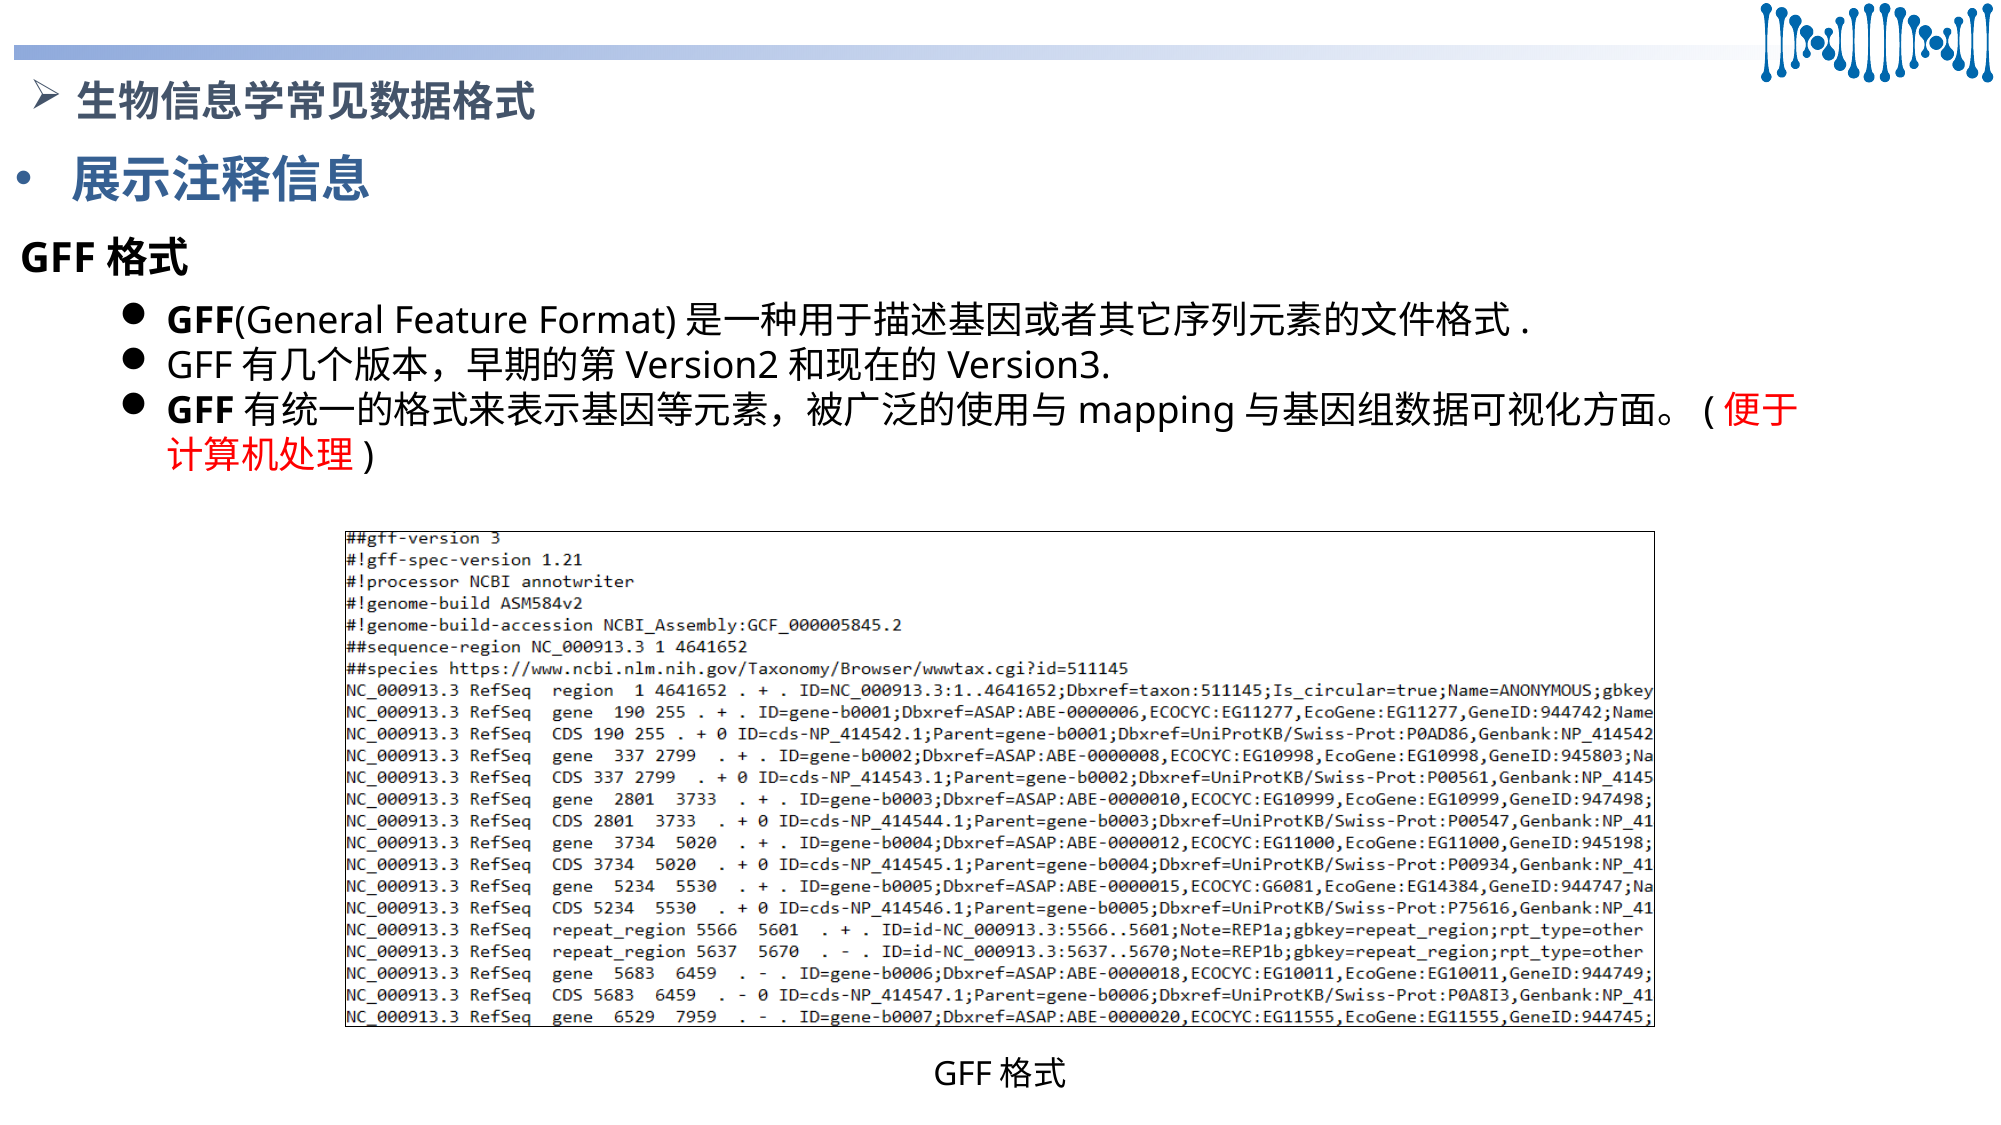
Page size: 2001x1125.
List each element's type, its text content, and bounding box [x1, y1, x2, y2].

picture [345, 531, 1655, 1027]
text_box GFF格式 [5, 223, 205, 289]
text_box GFF格式 [918, 1044, 1082, 1100]
text_box 展示注释信息 [0, 140, 636, 215]
text_box GFF(General Feature Format)是一种用于描述基因或者其它序列元素的文件格式. GFF有几个版本，早期的第Version2和现在的Version3. GFF有统一的格式来表示基因等元素，被广泛的使用与mapping与基因组数据可视化方面。(便于计算机处理) [104, 288, 1834, 484]
text_box [18, 50, 1759, 55]
picture [1759, 2, 1995, 84]
text_box 生物信息学常见数据格式 [14, 67, 593, 132]
